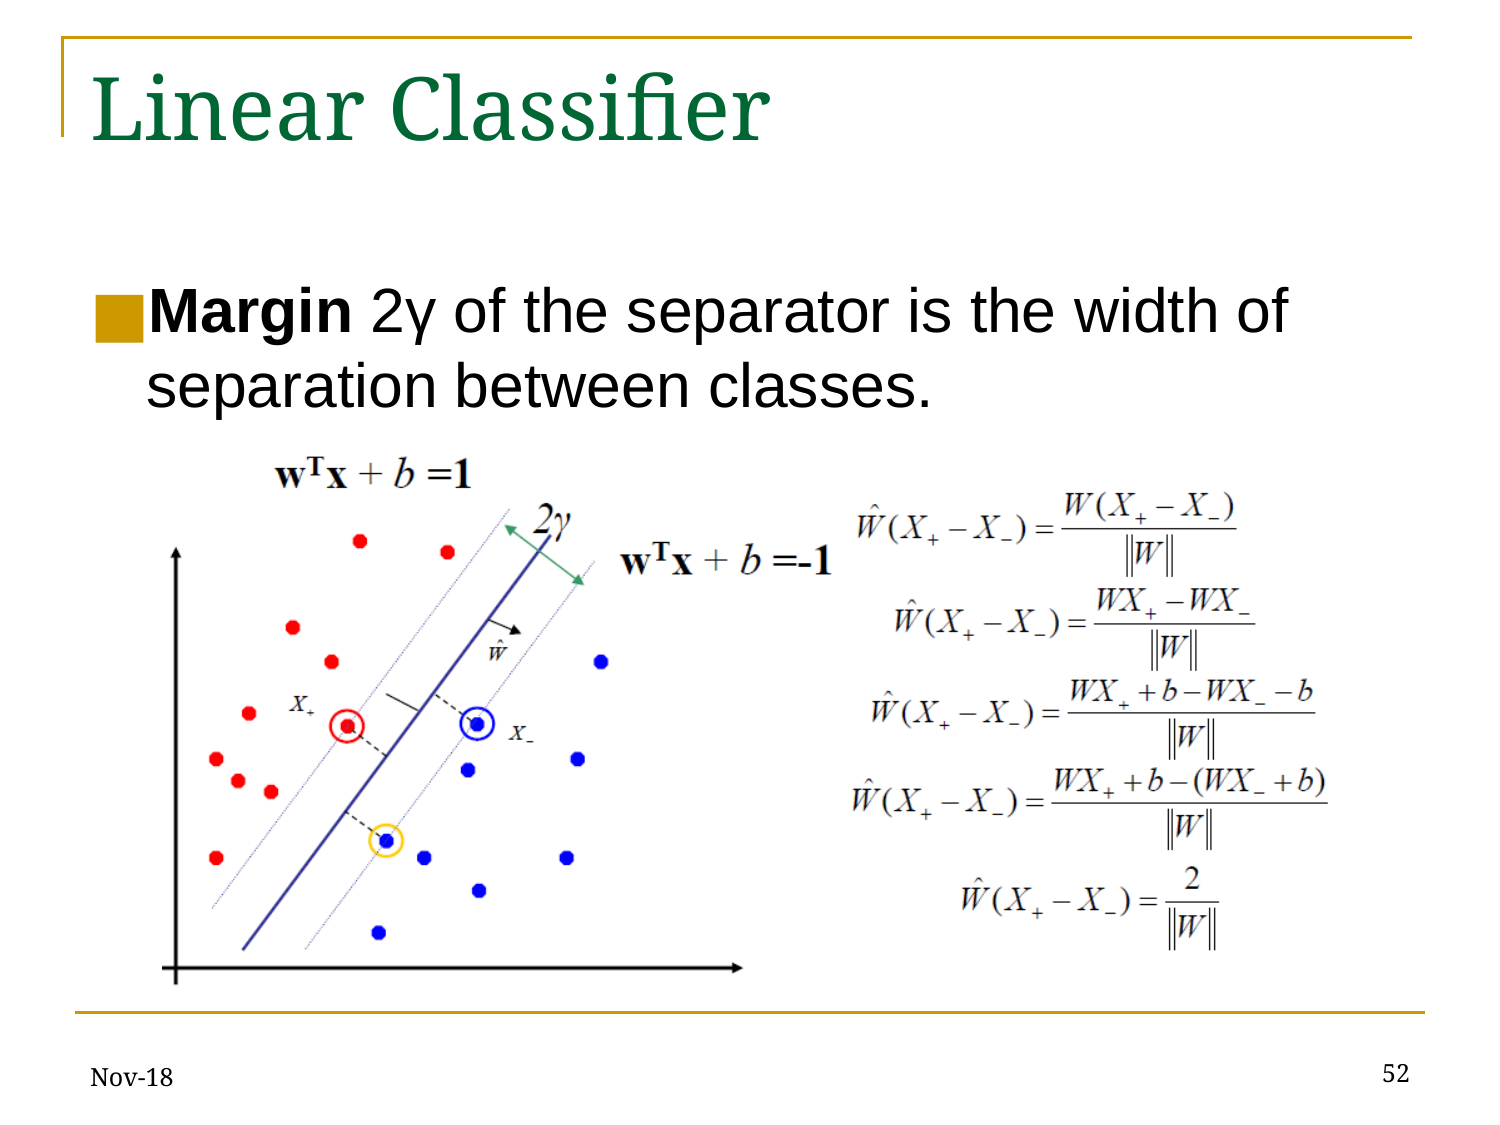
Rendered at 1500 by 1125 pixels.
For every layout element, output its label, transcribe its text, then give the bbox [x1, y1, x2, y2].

title Linear Classifier [75, 45, 1425, 233]
slide_number Nov-18 [75, 1024, 425, 1100]
list Margin 2γ of the separator is the width of separation between classes. [75, 262, 1425, 1006]
picture [161, 443, 1338, 988]
slide_number ‹#› [1074, 1024, 1425, 1100]
